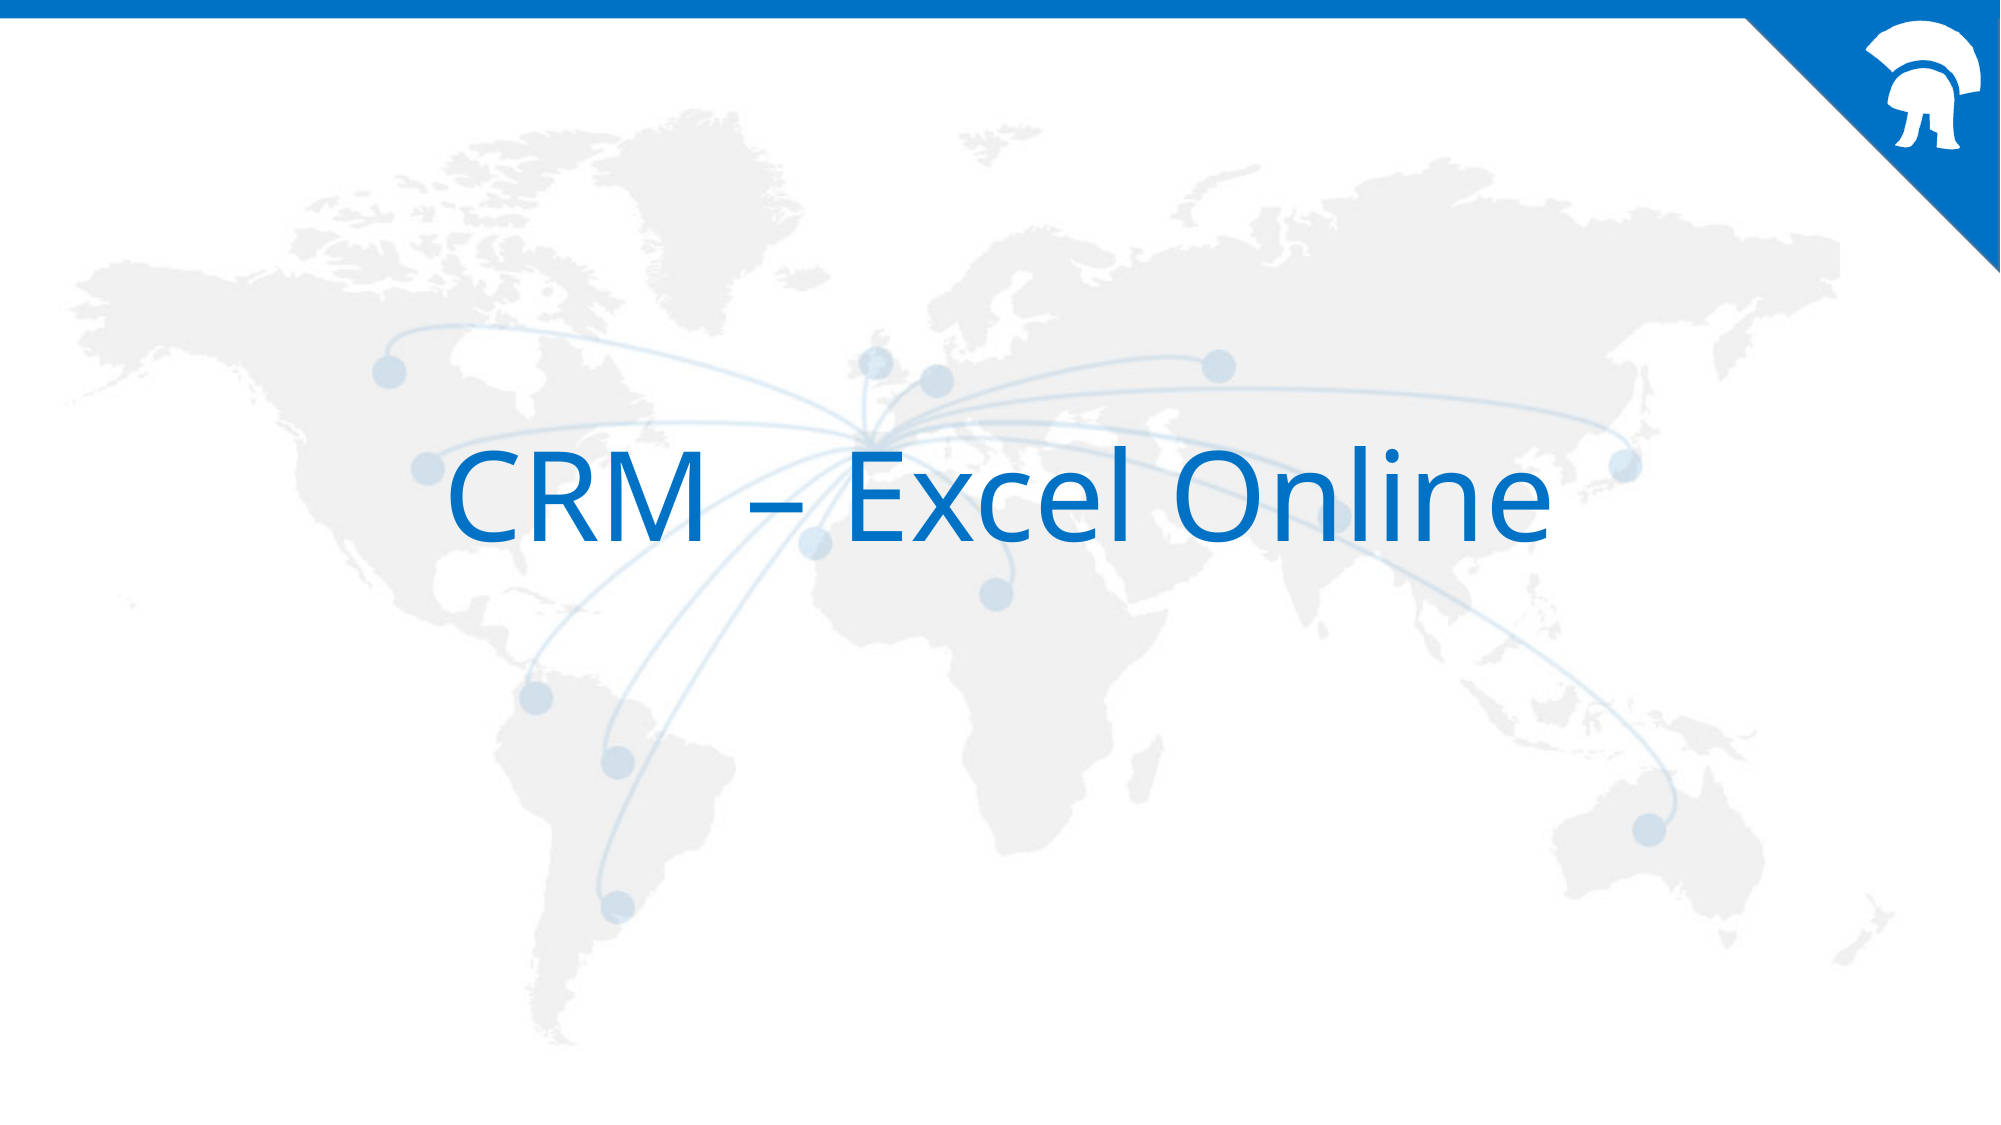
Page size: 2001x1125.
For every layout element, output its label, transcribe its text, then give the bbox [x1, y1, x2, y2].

picture [0, 0, 2001, 1125]
title CRM – Excel Online [249, 184, 1750, 576]
